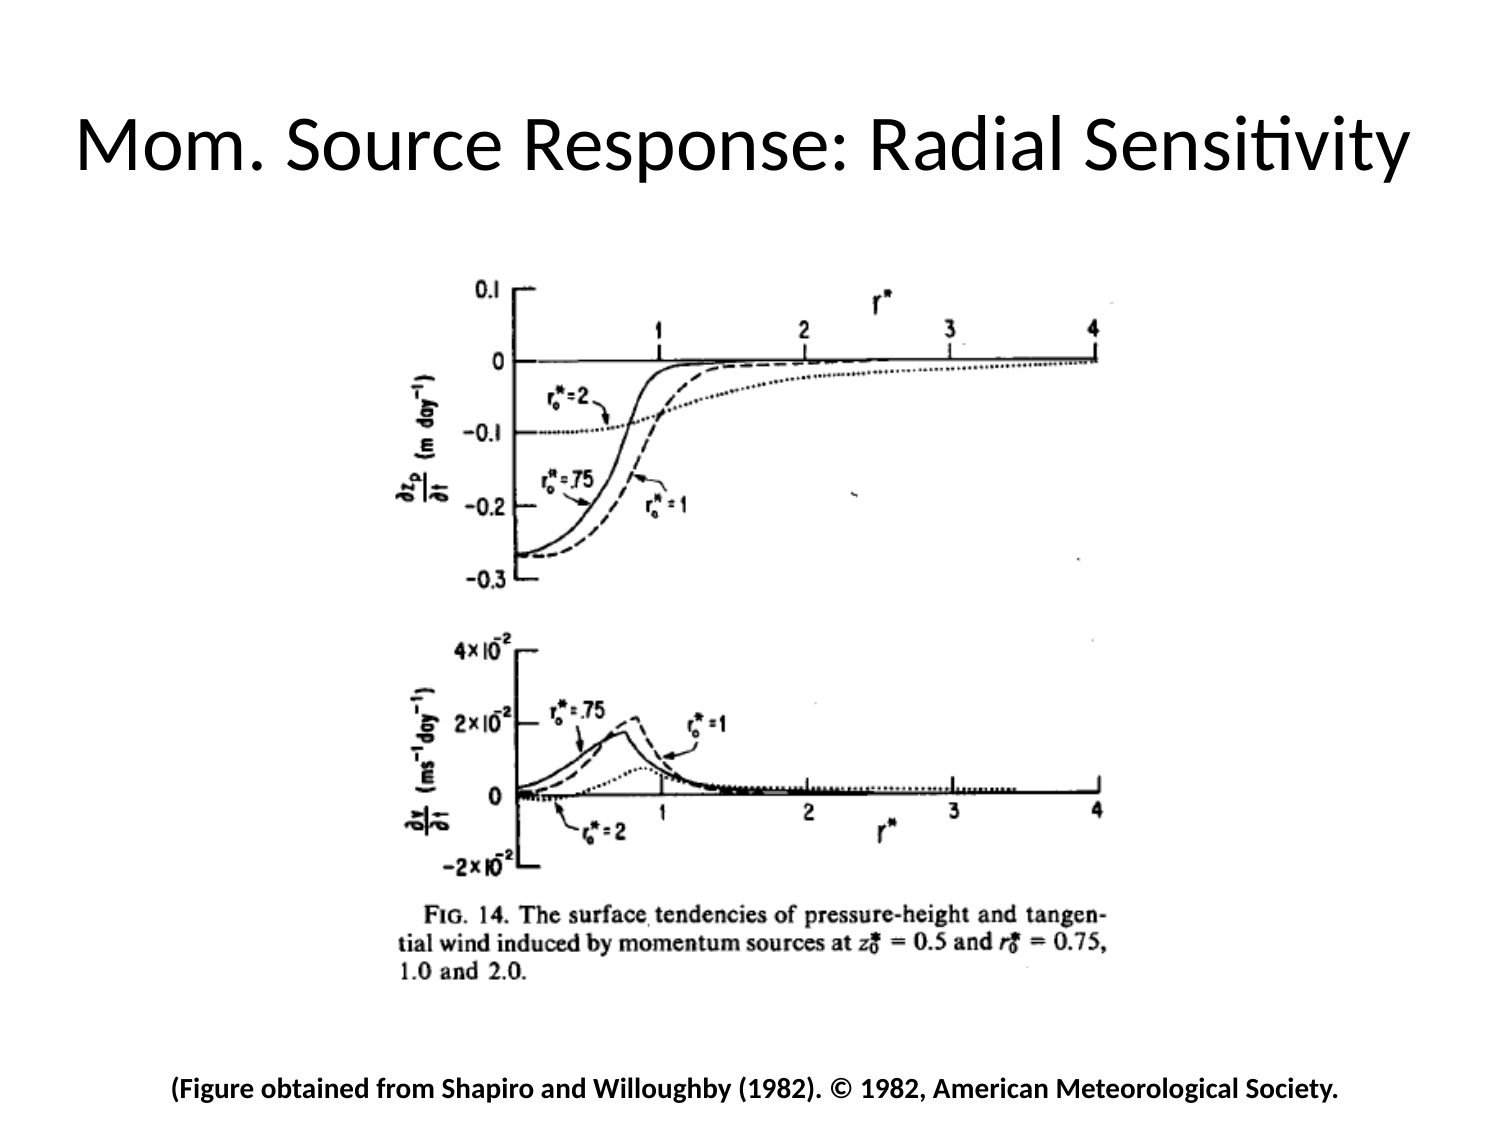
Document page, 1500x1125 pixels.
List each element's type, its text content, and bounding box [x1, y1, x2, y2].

title Mom. Source Response: Radial Sensitivity [37, 45, 1450, 233]
picture [386, 237, 1126, 988]
text_box (Figure obtained from Shapiro and Willoughby (1982). © 1982, American Meteorological Society. [155, 1062, 1356, 1113]
